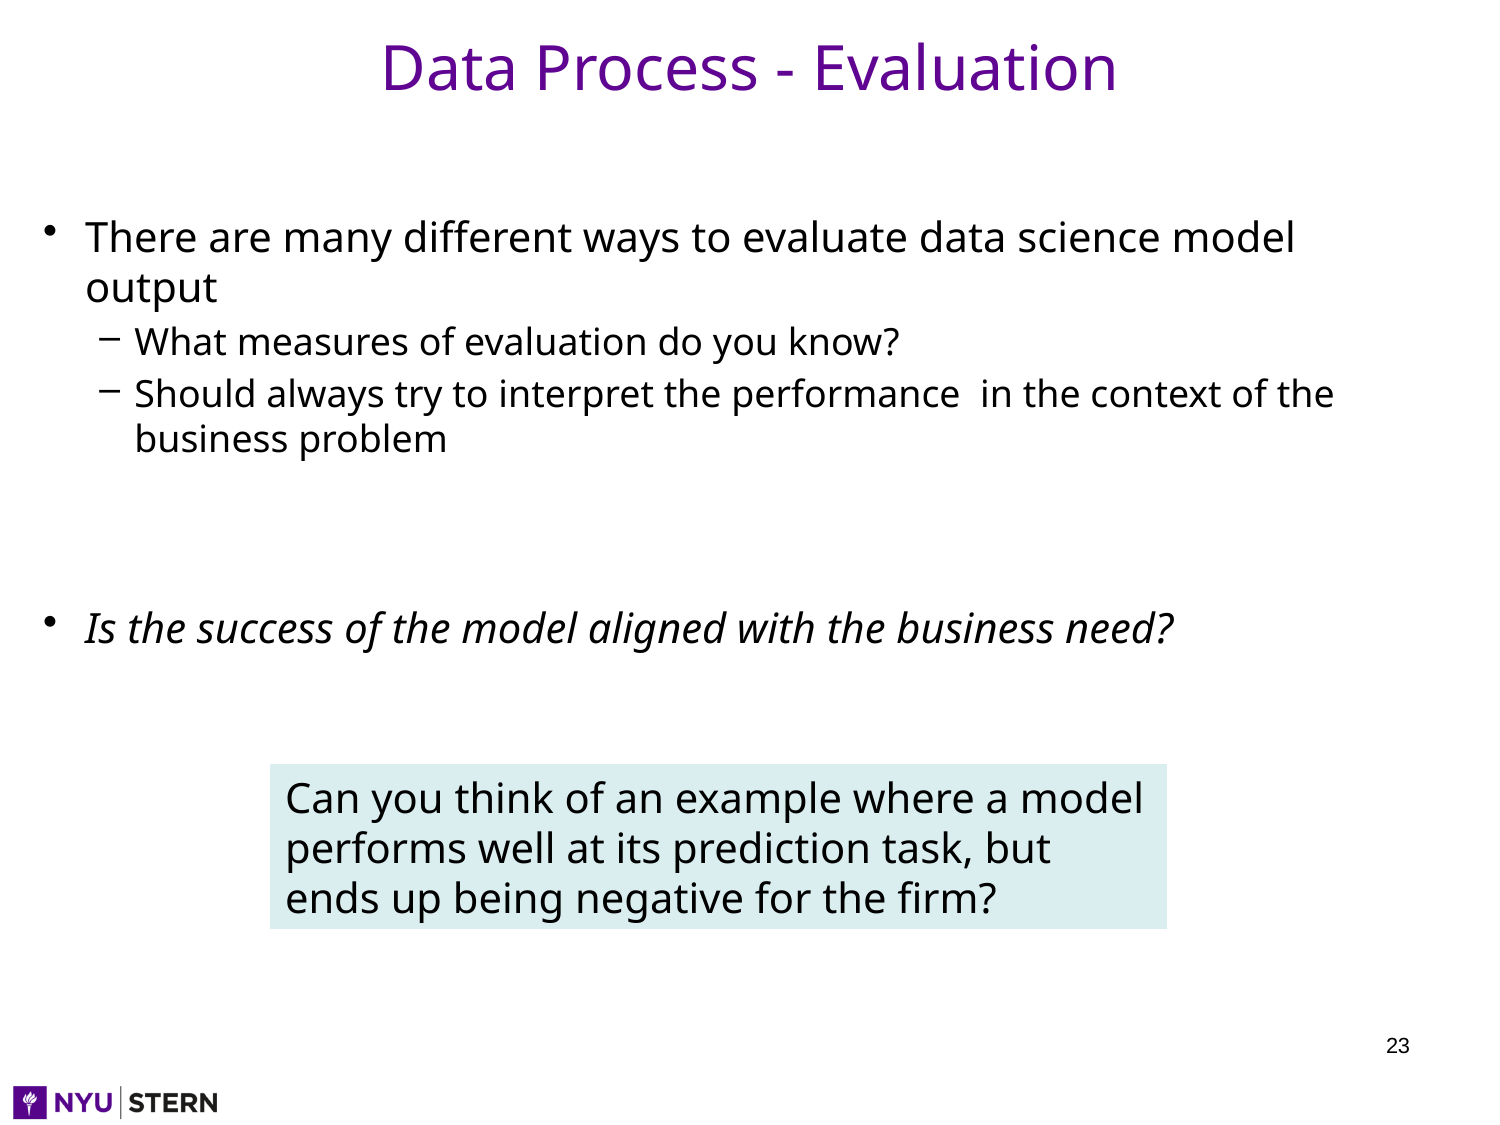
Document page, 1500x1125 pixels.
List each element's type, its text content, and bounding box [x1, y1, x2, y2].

title Data Process - Evaluation [75, 6, 1425, 126]
text_box Can you think of an example where a model performs well at its prediction task, but ends up being negative for the firm? [270, 764, 1167, 929]
slide_number 23 [1074, 1024, 1426, 1103]
list There are many different ways to evaluate data science model output What measures of evaluation do you know? Should always try to interpret the performance in the context of the business problem Is the success of the model aligned with the business need? [28, 202, 1378, 671]
picture [0, 1038, 230, 1125]
